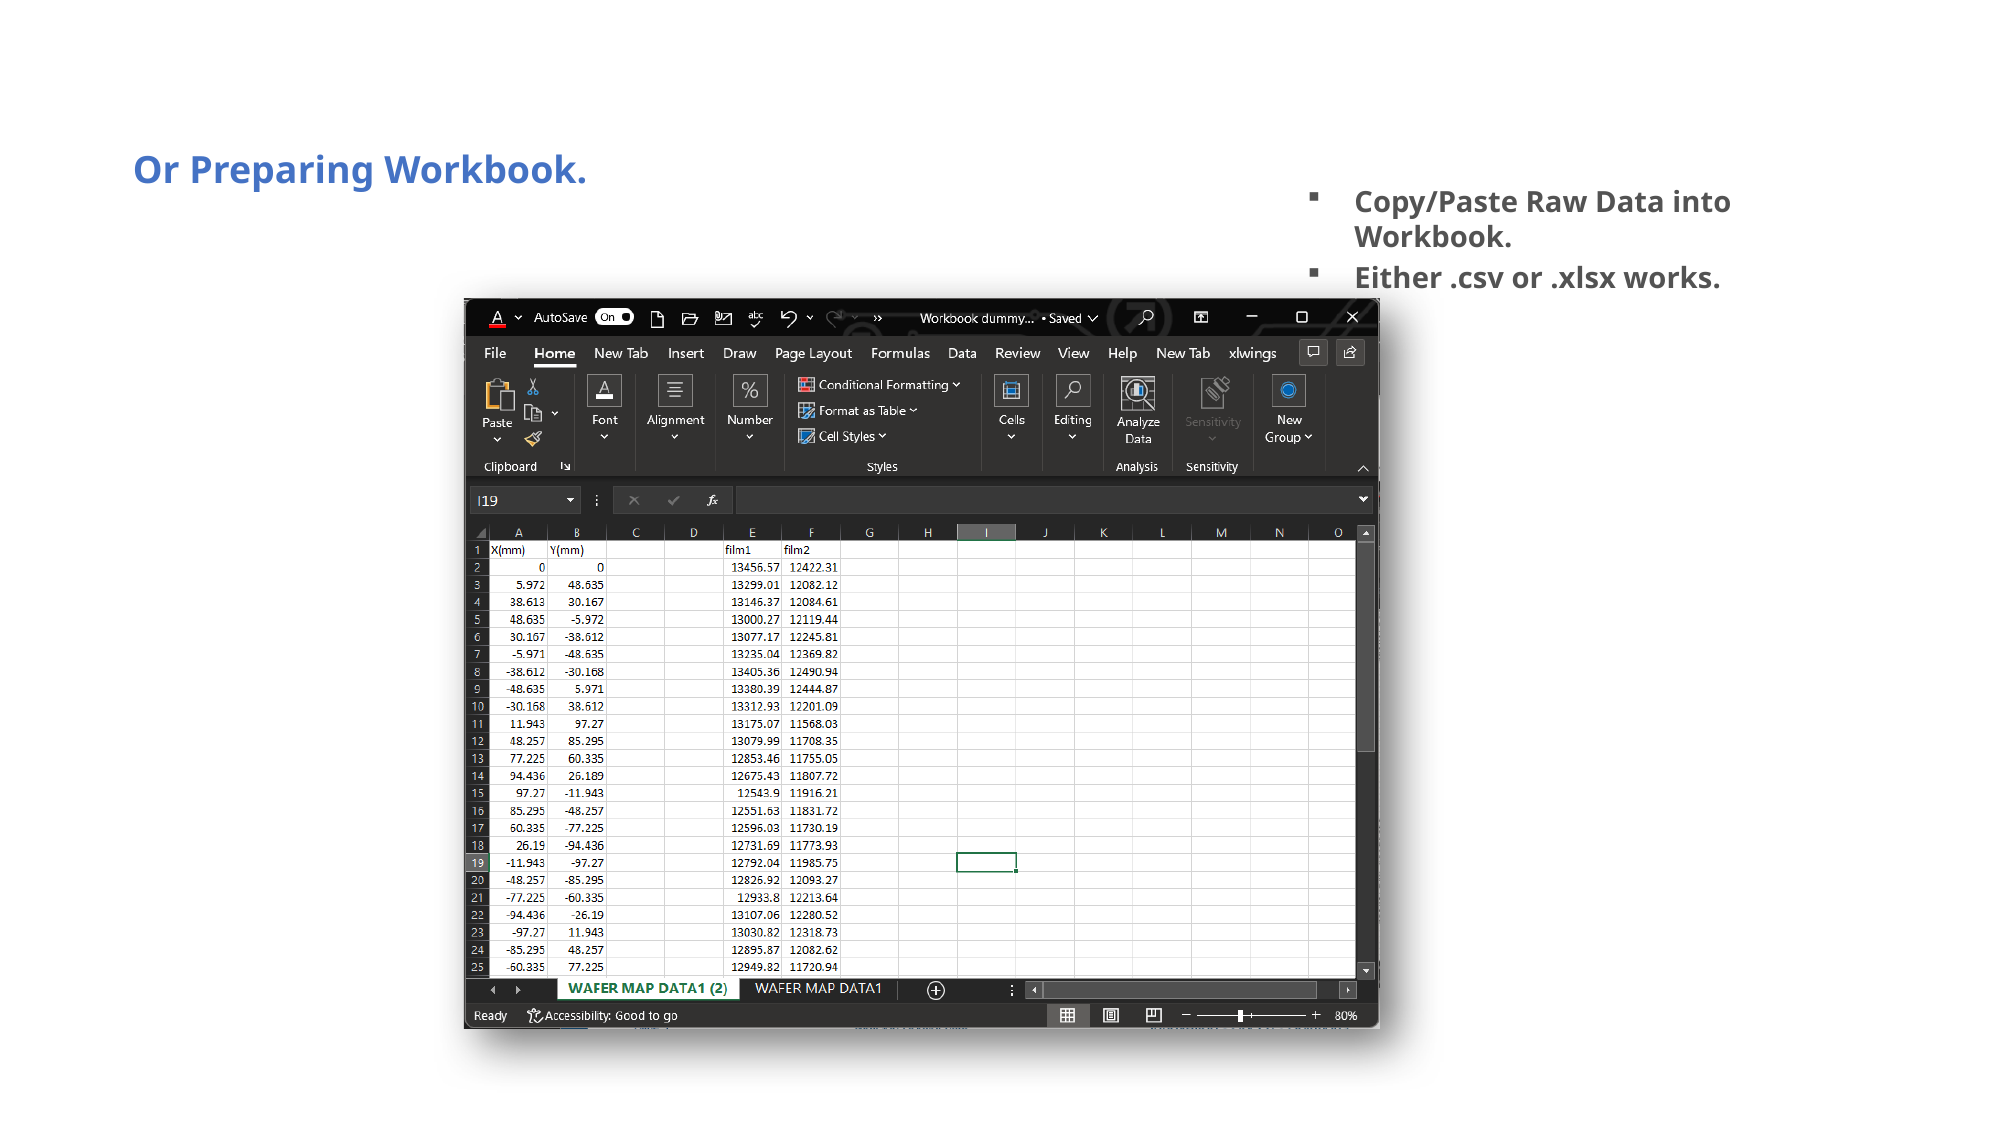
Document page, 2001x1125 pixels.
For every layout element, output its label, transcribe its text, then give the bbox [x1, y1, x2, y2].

text_box Or Preparing Workbook. [118, 139, 810, 199]
picture [463, 298, 1380, 1029]
text_box Copy/Paste Raw Data into Workbook. Either .csv or .xlsx works. [1292, 175, 1885, 302]
